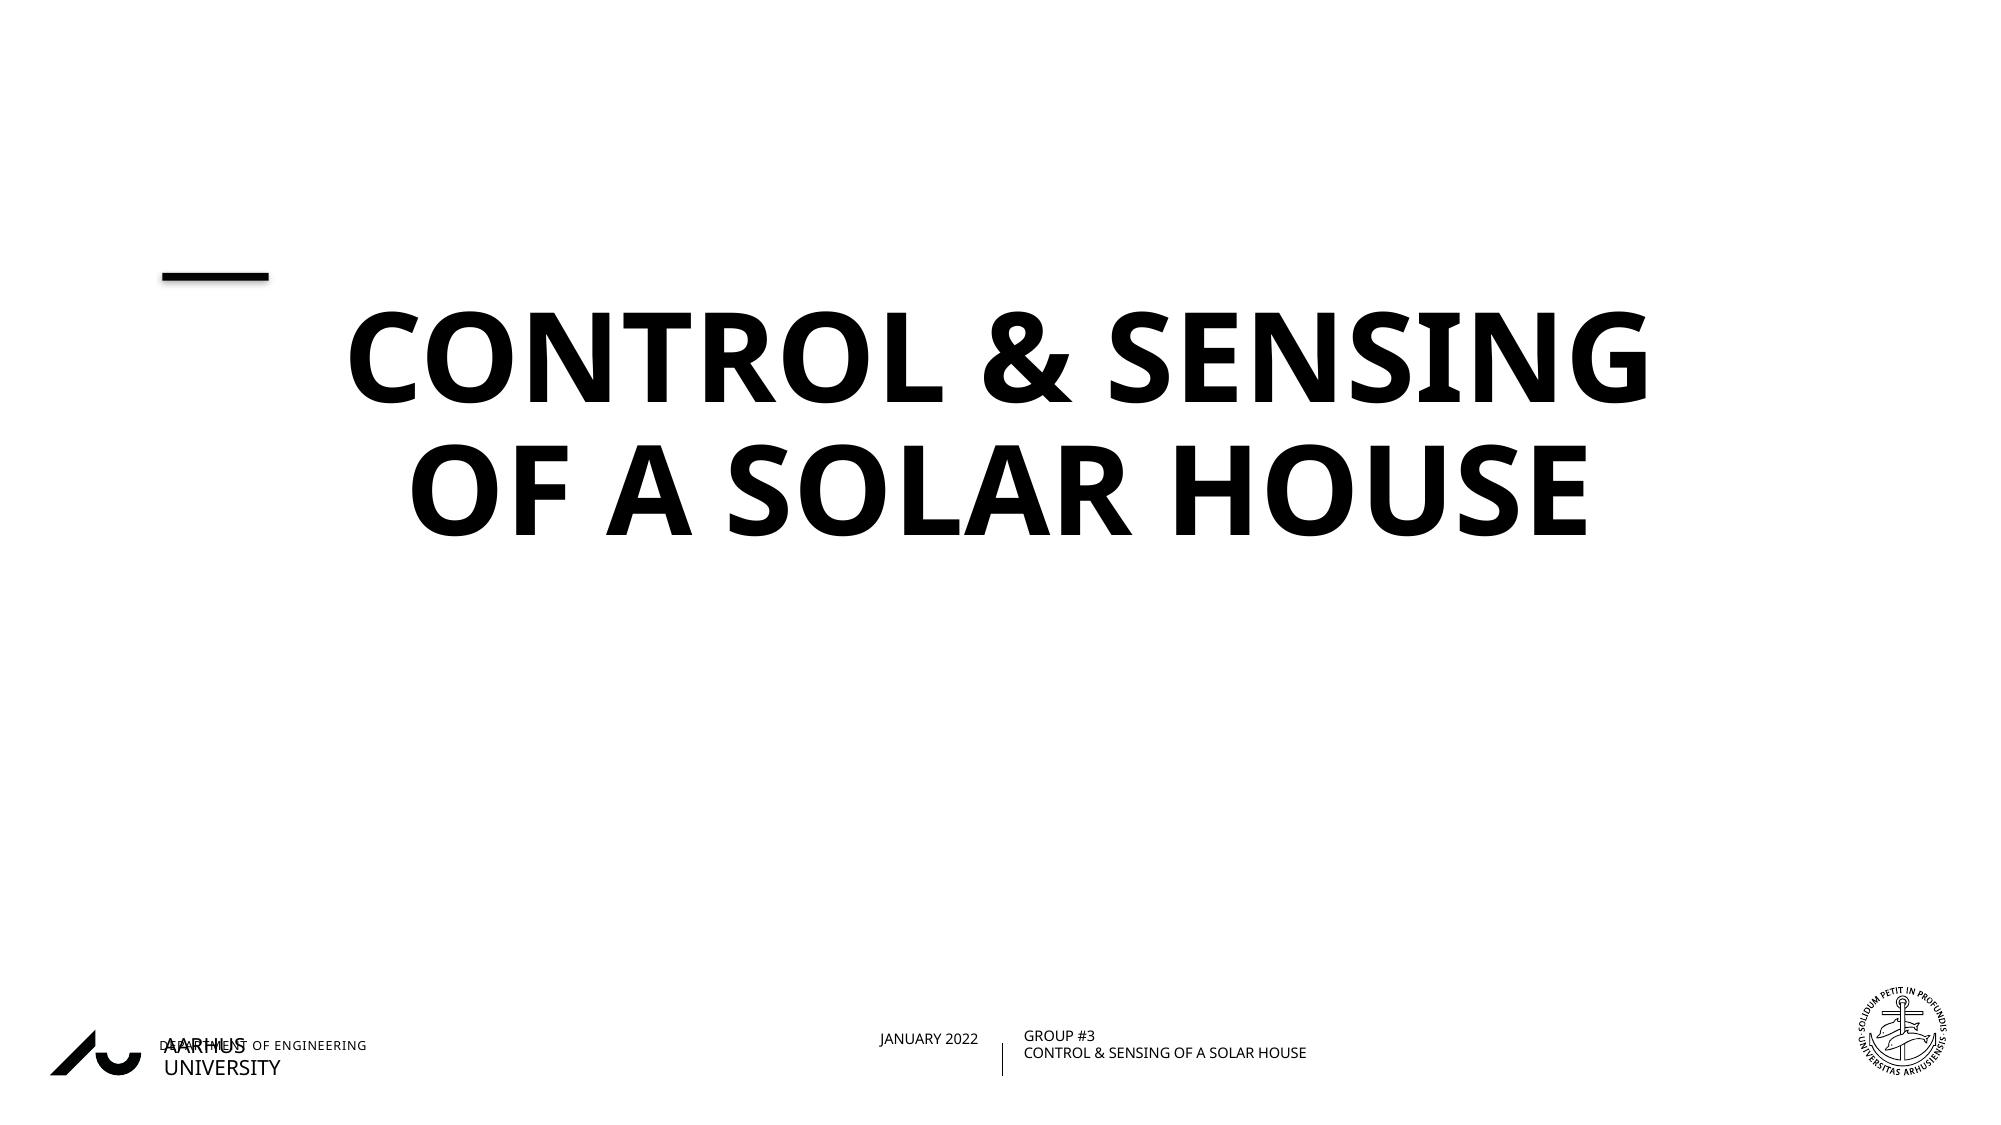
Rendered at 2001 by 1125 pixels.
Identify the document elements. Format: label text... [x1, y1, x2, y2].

title Control & Sensing of a Solar House [249, 170, 1751, 563]
